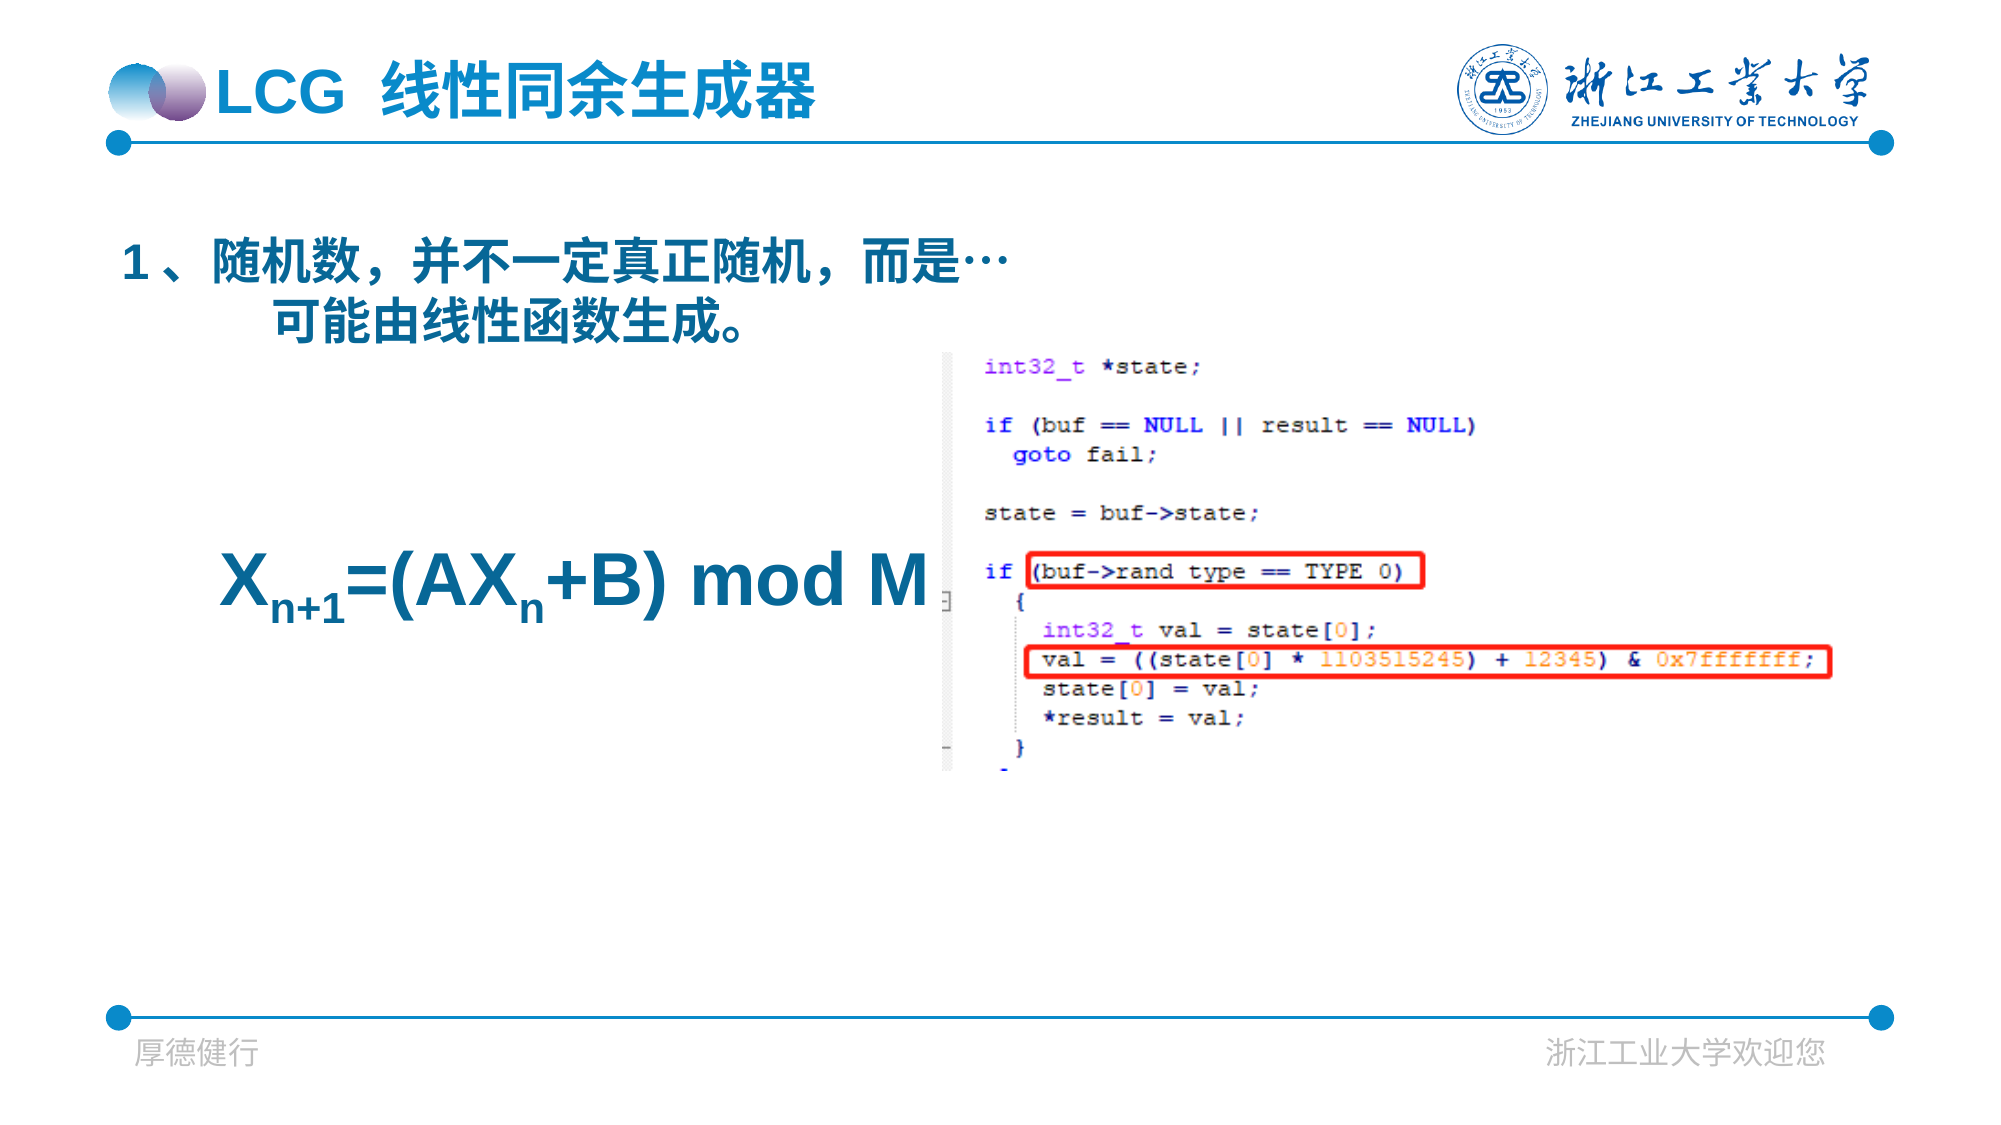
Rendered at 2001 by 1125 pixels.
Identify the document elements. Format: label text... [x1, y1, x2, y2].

picture [1457, 44, 1869, 135]
list LCG 线性同余生成器 [200, 43, 1183, 140]
picture [942, 352, 1979, 771]
text_box 1、随机数，并不一定真正随机，而是… 可能由线性函数生成。 Xn+1=(AXn+B) mod M [106, 222, 1030, 730]
